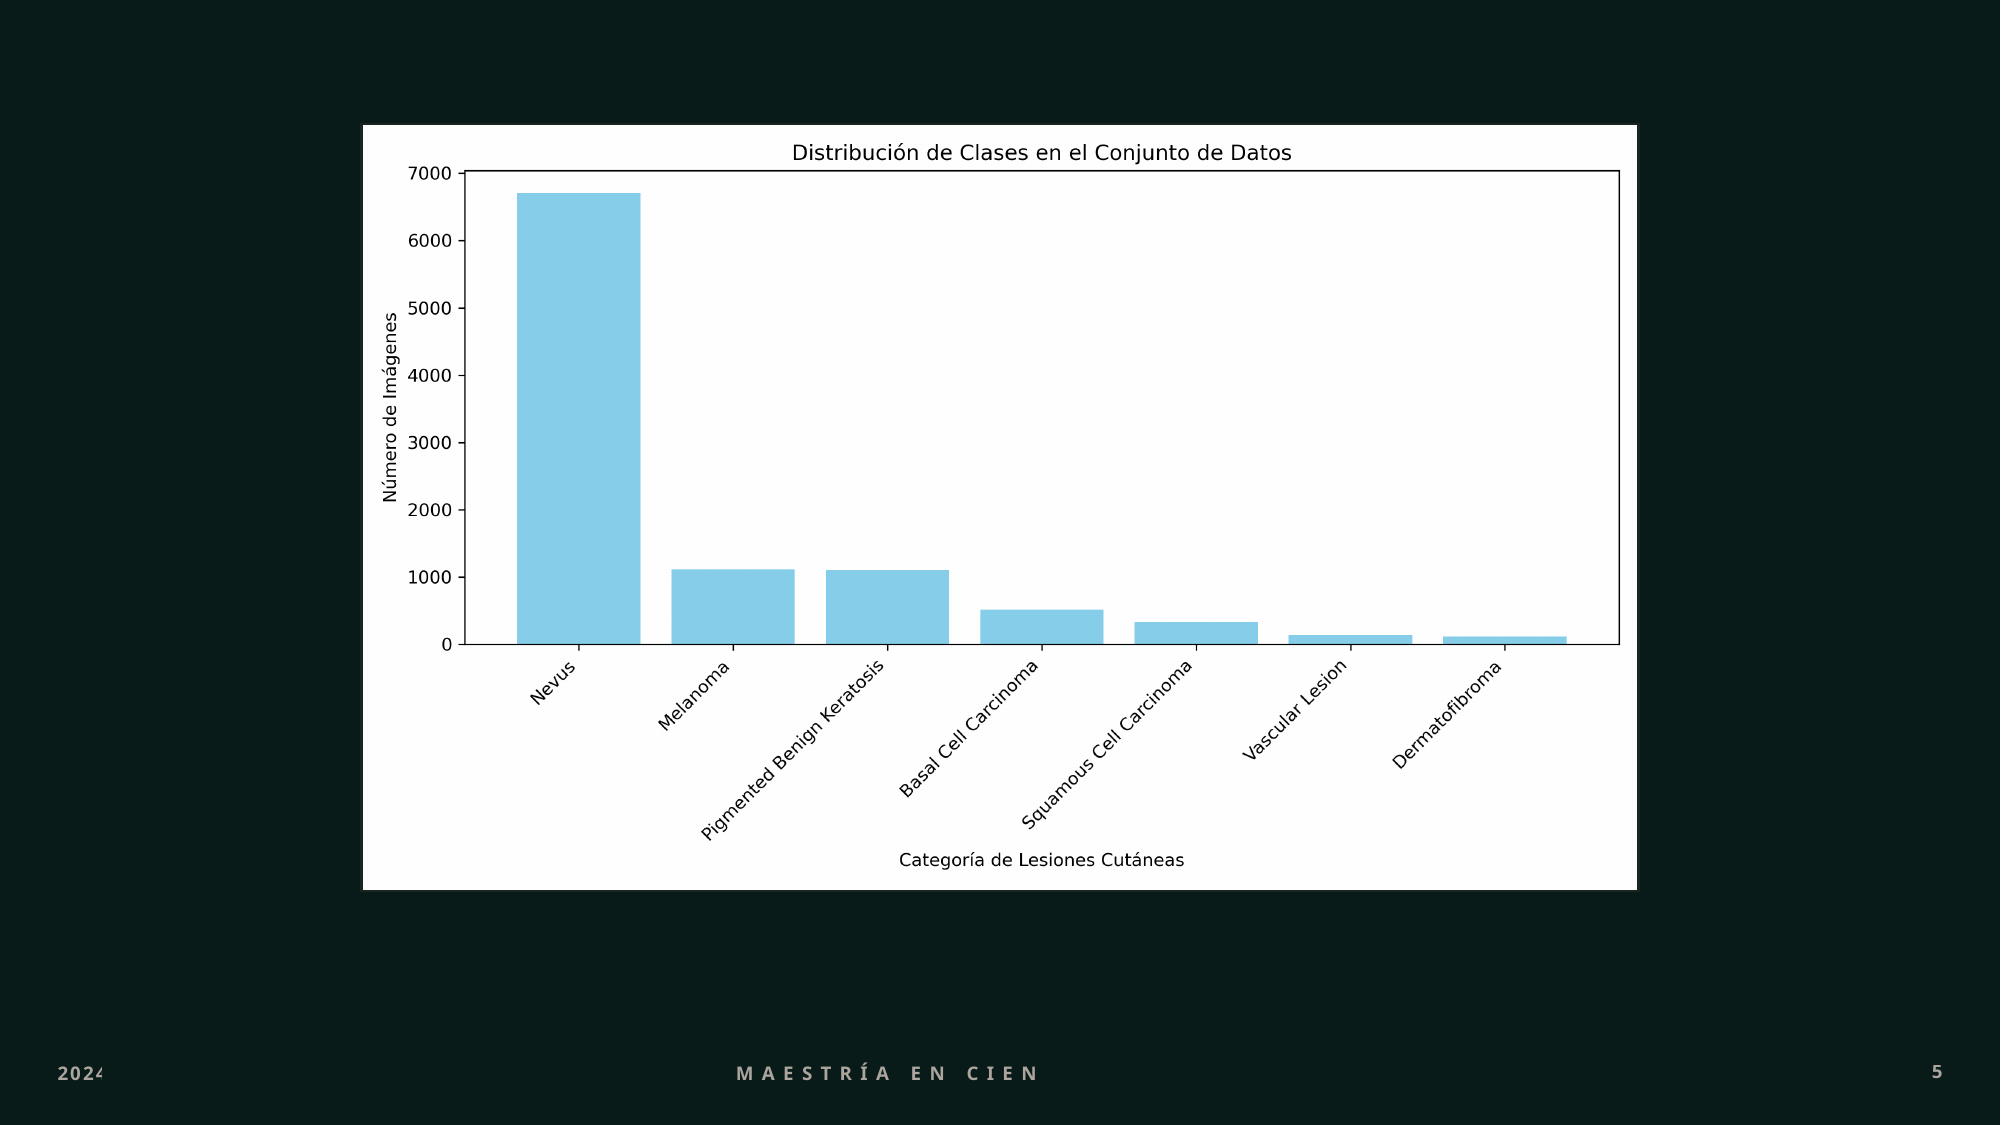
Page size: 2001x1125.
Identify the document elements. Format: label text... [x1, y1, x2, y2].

slide_number 5 [1725, 1042, 1958, 1103]
picture [362, 124, 1638, 890]
slide_number 2024 [42, 1042, 587, 1103]
footer Maestría en Ciencia de Datos [587, 1042, 1413, 1103]
